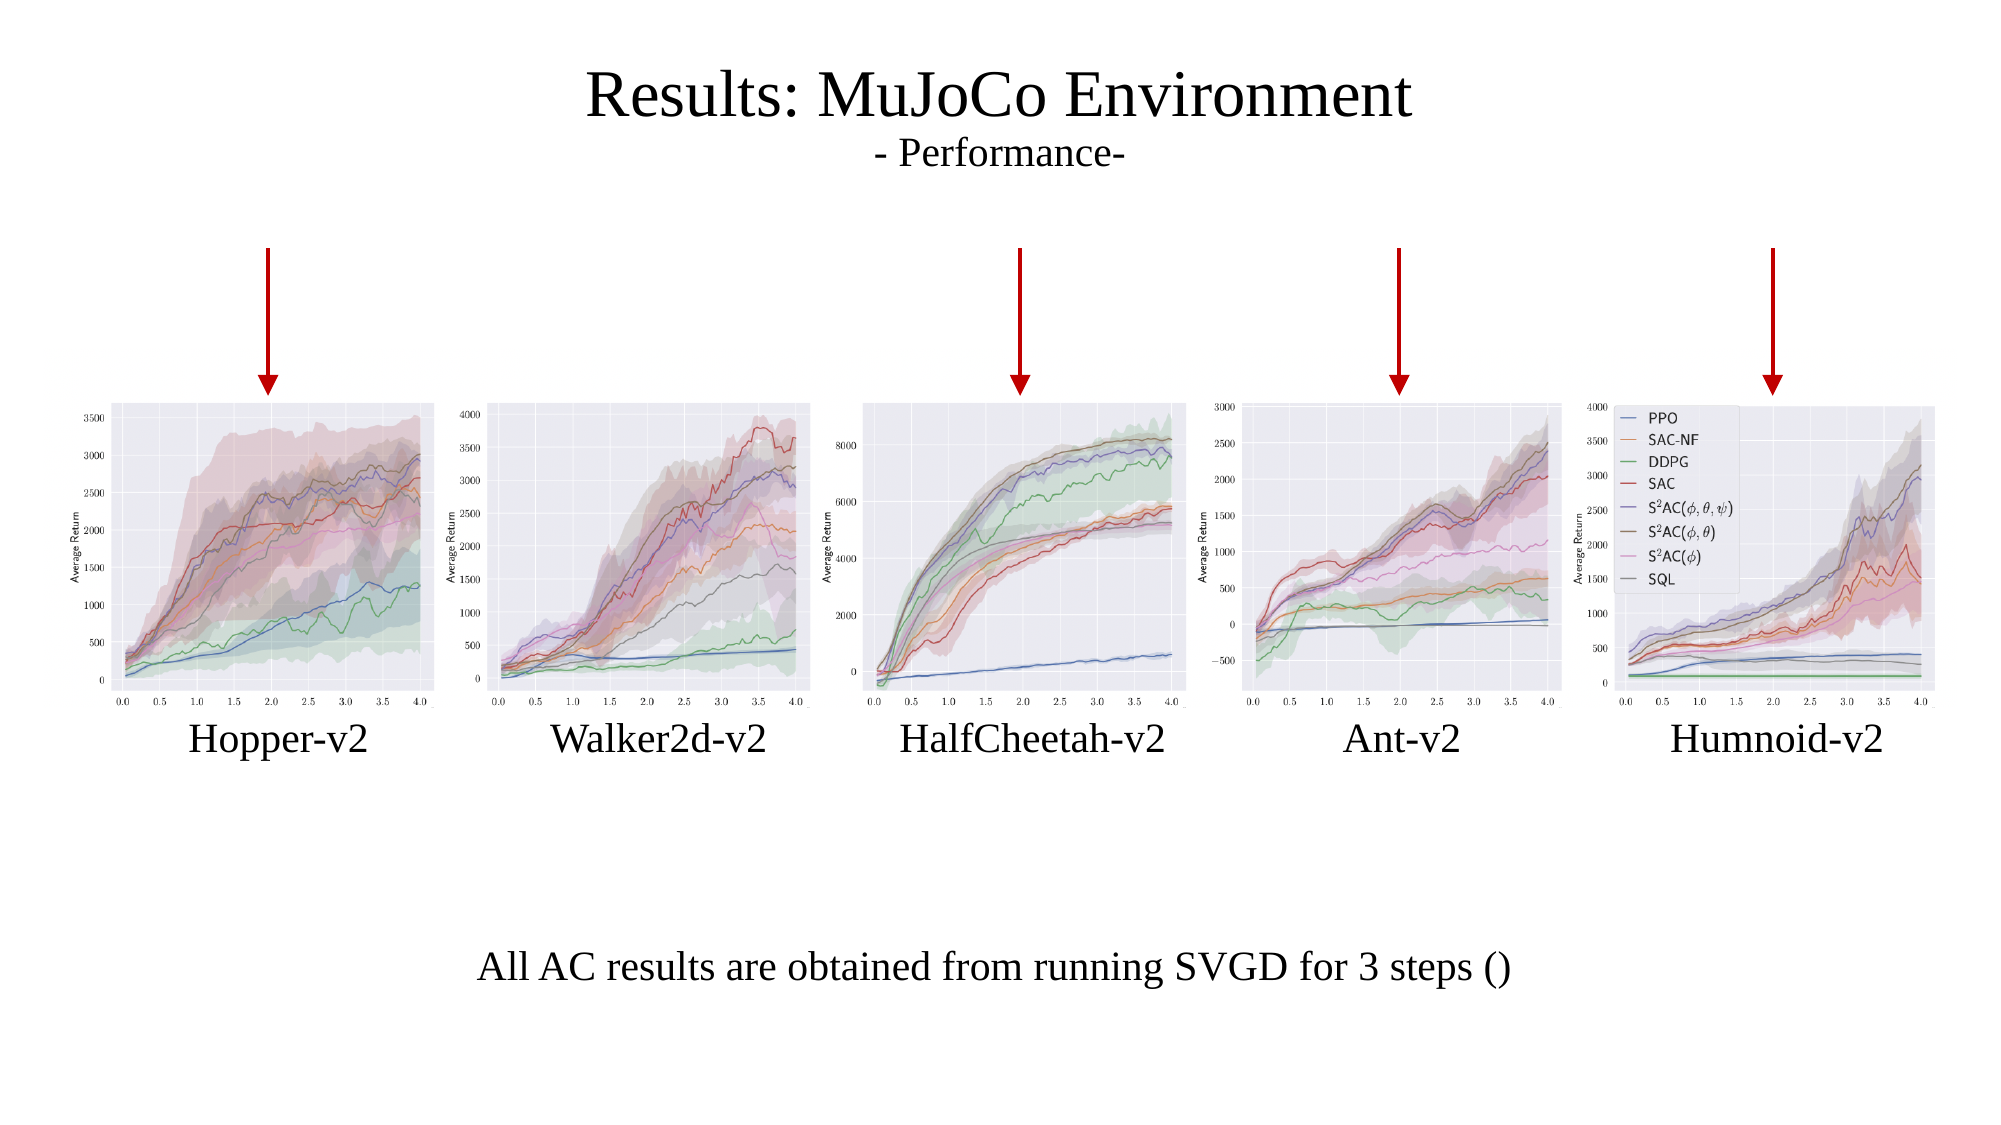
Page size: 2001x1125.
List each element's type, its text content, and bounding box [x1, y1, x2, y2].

text_box Ant-v2 [1327, 708, 1477, 769]
text_box HalfCheetah-v2 [884, 708, 1182, 769]
text_box Hopper-v2 [173, 708, 384, 769]
text_box Walker2d-v2 [535, 708, 783, 769]
text_box Results: MuJoCo Environment - Performance- [137, 8, 1863, 226]
picture [43, 347, 1957, 708]
text_box Humnoid-v2 [1655, 708, 1900, 769]
